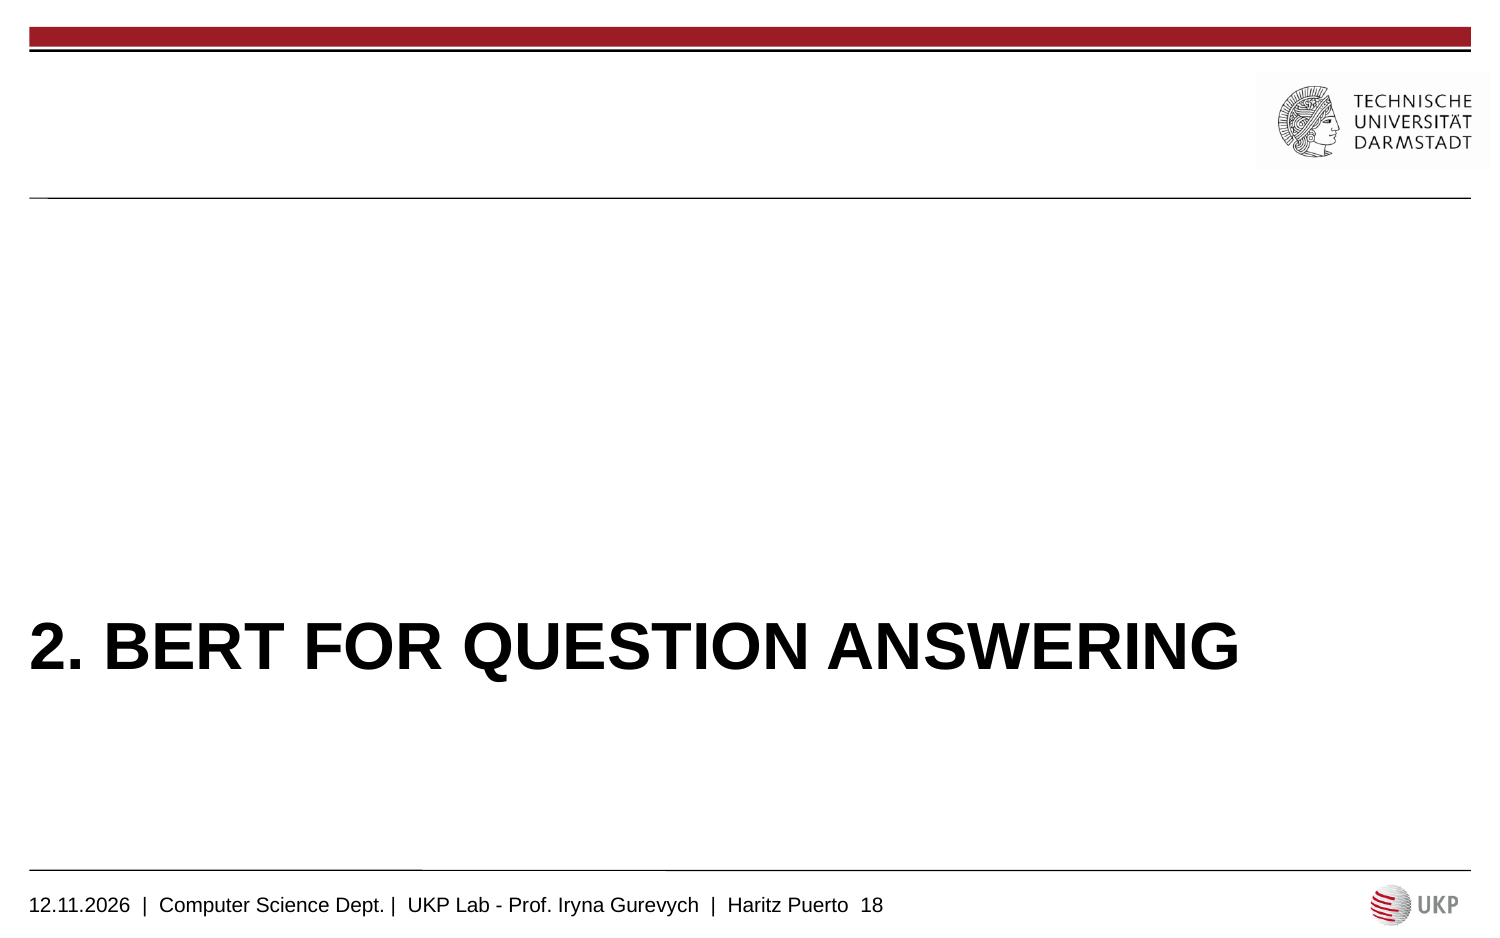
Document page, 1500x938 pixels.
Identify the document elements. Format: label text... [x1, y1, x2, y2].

picture [1370, 884, 1458, 926]
picture [1256, 73, 1491, 170]
title 2. BERT for Question Answering [29, 602, 1471, 789]
